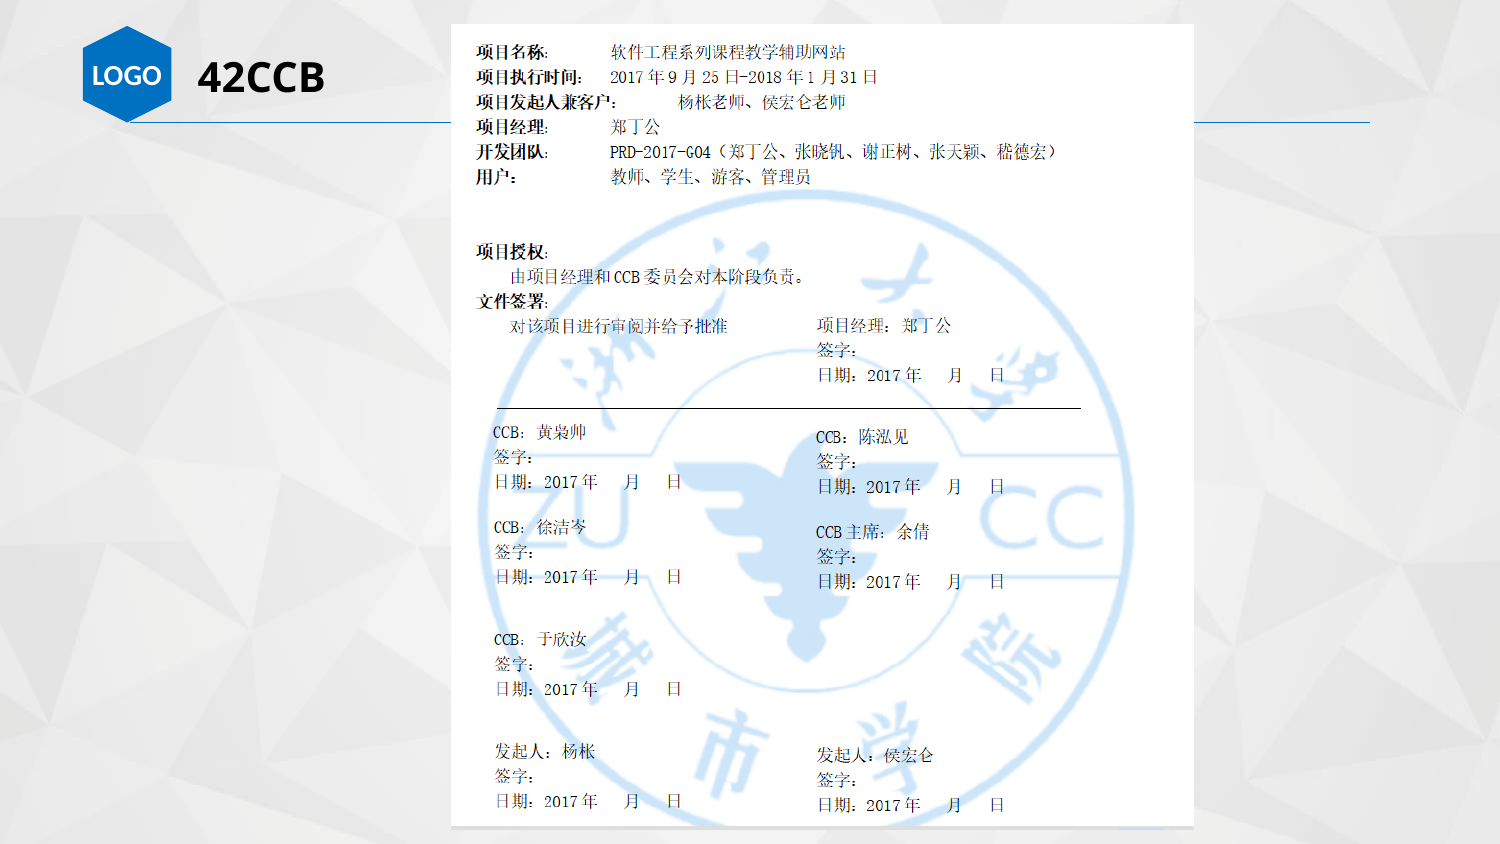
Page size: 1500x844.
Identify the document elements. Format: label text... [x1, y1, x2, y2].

text_box 42CCB [183, 43, 446, 109]
picture [0, 0, 1500, 844]
